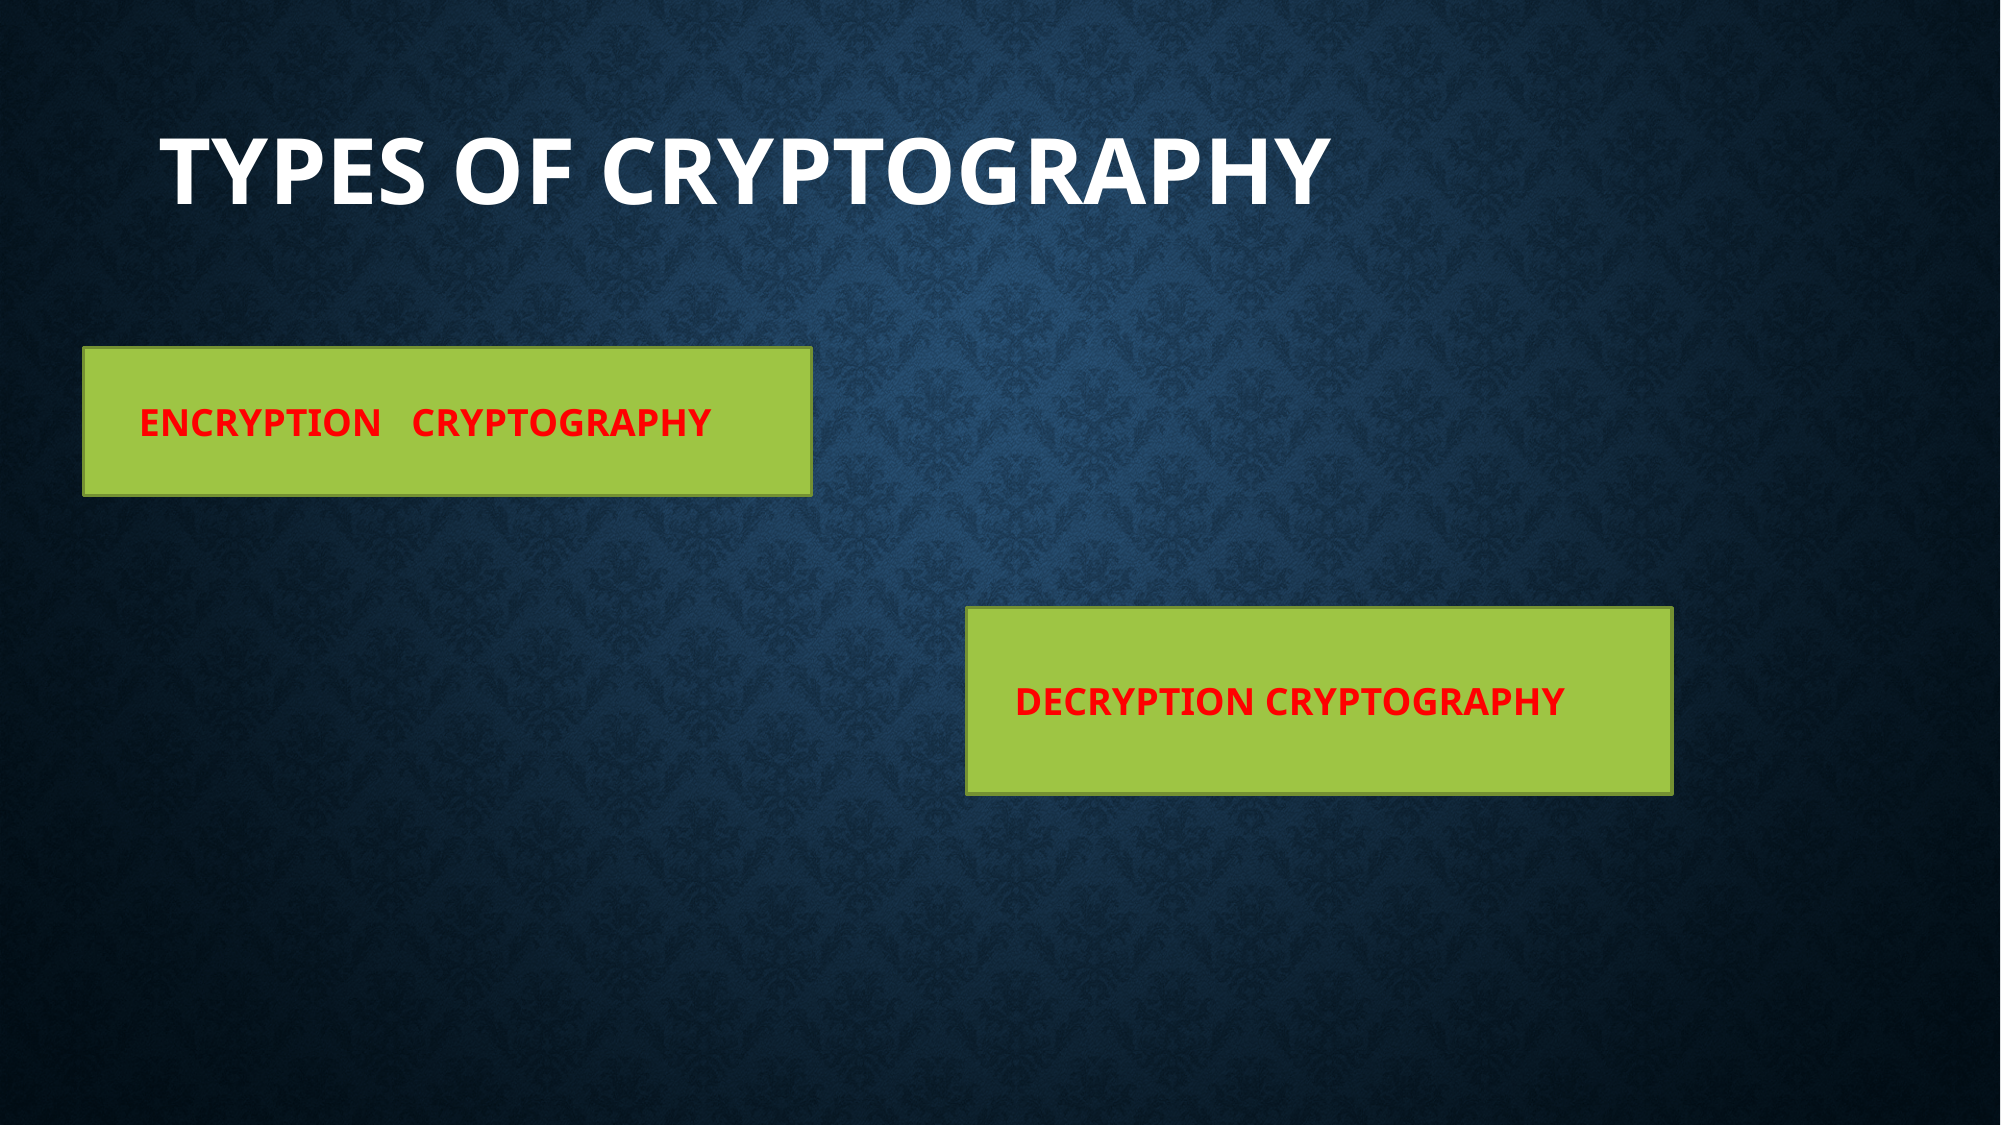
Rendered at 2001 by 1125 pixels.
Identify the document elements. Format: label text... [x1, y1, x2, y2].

text_box [82, 346, 813, 497]
text_box DECRYPTION CRYPTOGRAPHY [999, 670, 1733, 731]
text_box ENCRYPTION CRYPTOGRAPHY [123, 391, 822, 451]
title Types of cryptography [42, 66, 1474, 284]
text_box [965, 606, 1674, 796]
